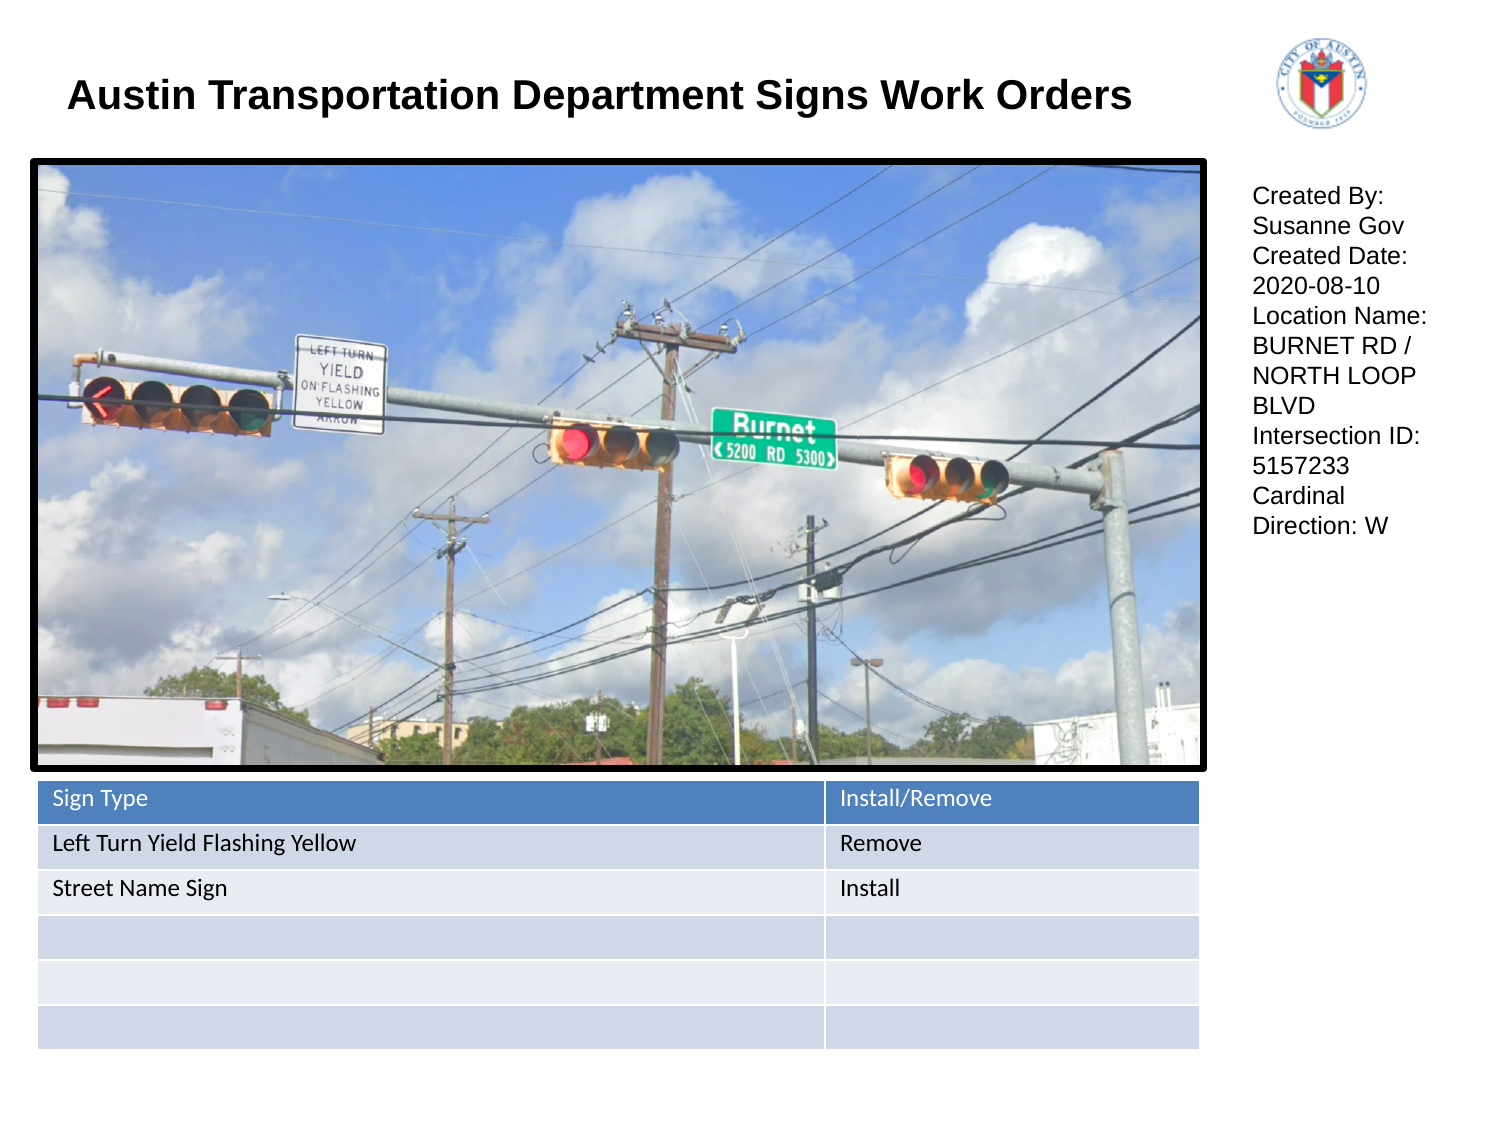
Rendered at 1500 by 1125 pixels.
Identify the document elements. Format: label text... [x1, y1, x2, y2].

table_header Sign Type [38, 781, 824, 824]
text_box Created By: Susanne Gov Created Date: 2020-08-10 Location Name: BURNET RD / NORTH LOOP BLVD Intersection ID: 5157233 Cardinal Direction: W [1237, 172, 1463, 547]
table_cell [826, 916, 1199, 959]
table_cell Install [826, 871, 1199, 914]
table_cell Left Turn Yield Flashing Yellow [38, 826, 824, 869]
table_header Install/Remove [826, 781, 1199, 824]
table_cell [38, 1006, 824, 1049]
table_cell [826, 961, 1199, 1004]
picture [1274, 37, 1369, 132]
picture [37, 164, 1201, 766]
table_cell [38, 961, 824, 1004]
table_cell Remove [826, 826, 1199, 869]
table_cell Street Name Sign [38, 871, 824, 914]
table_cell [826, 1006, 1199, 1049]
text_box Austin Transportation Department Signs Work Orders [51, 60, 1149, 125]
table_cell [38, 916, 824, 959]
